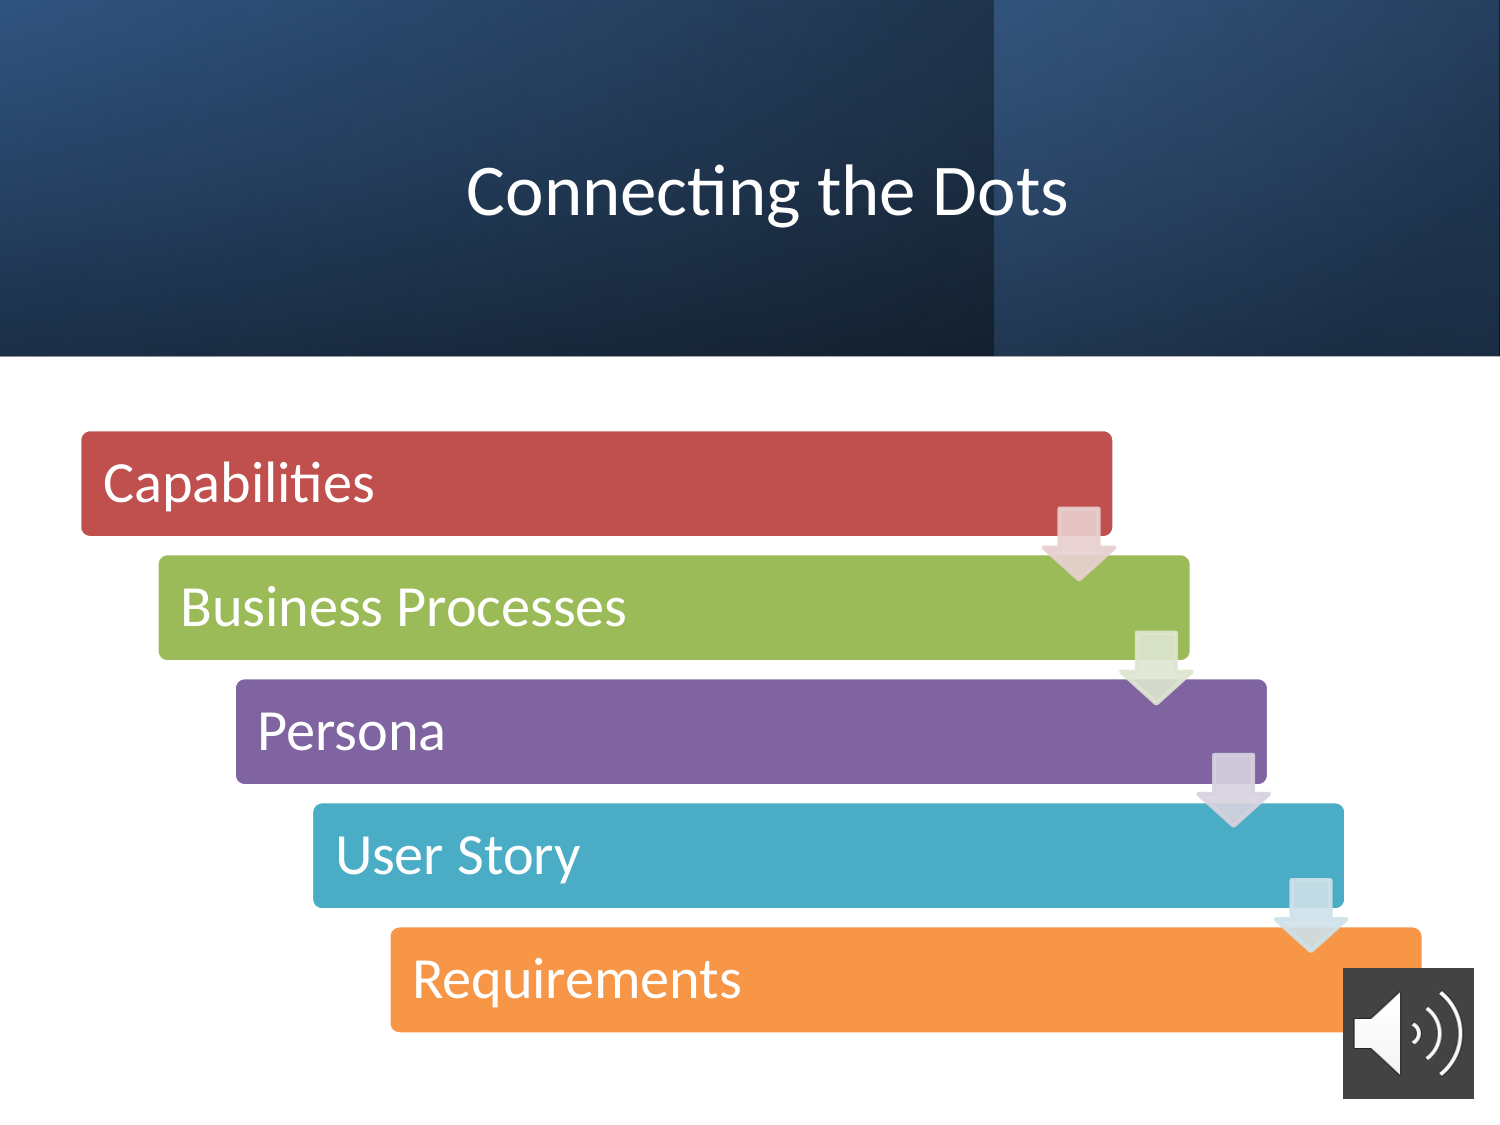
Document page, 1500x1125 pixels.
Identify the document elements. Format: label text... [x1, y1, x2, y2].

text_box [0, 0, 1500, 358]
picture [1341, 966, 1476, 1101]
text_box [78, 428, 1424, 1035]
text_box [0, 358, 1500, 1125]
title Connecting the Dots [170, 57, 1366, 316]
